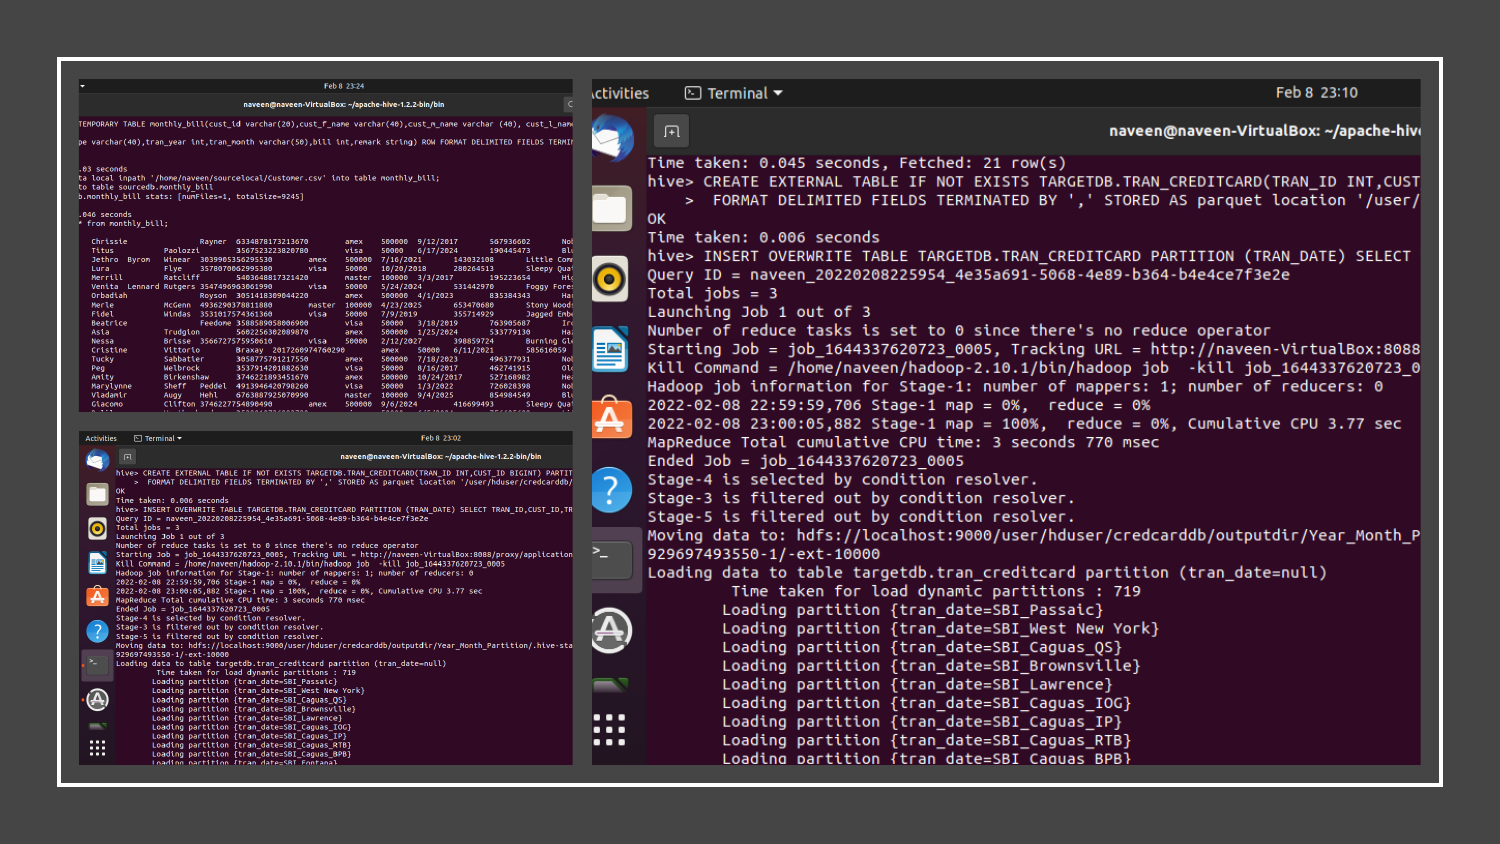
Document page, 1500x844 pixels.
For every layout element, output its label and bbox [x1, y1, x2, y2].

picture [78, 431, 573, 765]
text_box [0, 0, 1500, 844]
picture [591, 78, 1422, 765]
picture [78, 78, 573, 412]
text_box [57, 57, 1443, 787]
